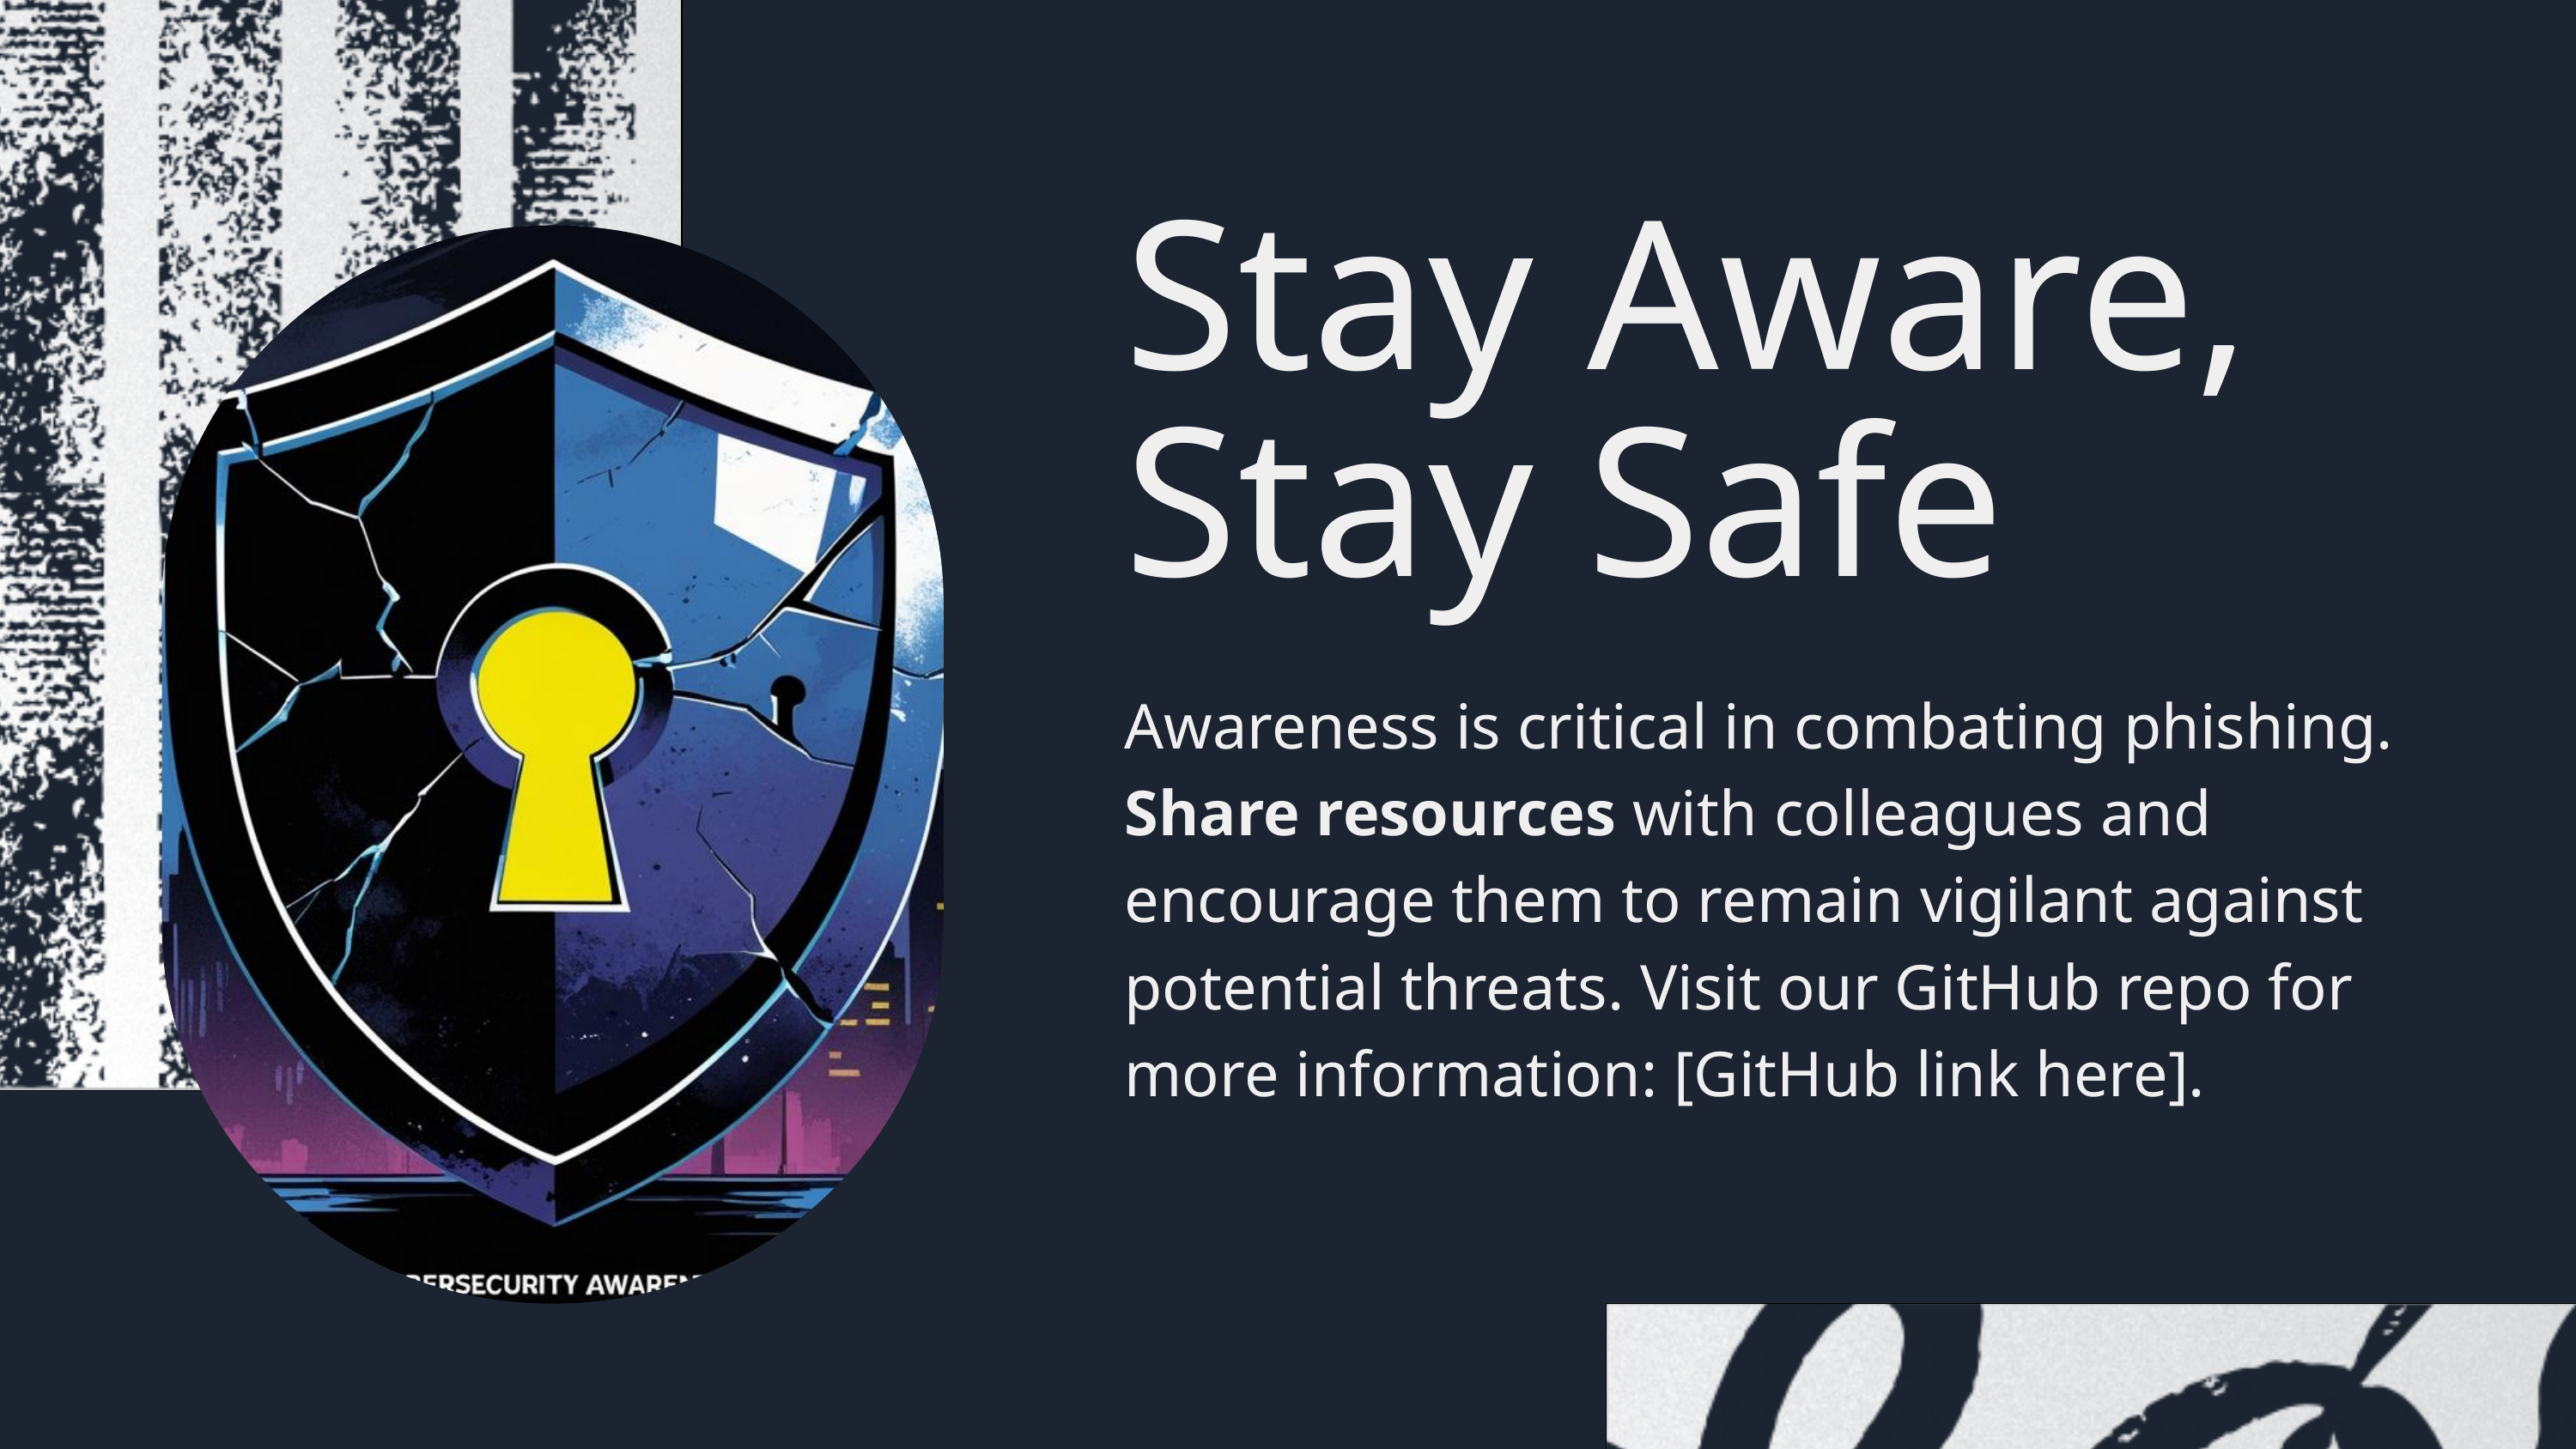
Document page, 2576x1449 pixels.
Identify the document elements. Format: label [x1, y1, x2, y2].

text_box [1606, 1303, 2576, 1449]
text_box [0, 0, 683, 1091]
text_box [161, 225, 945, 1304]
text_box [1124, 180, 2432, 1104]
